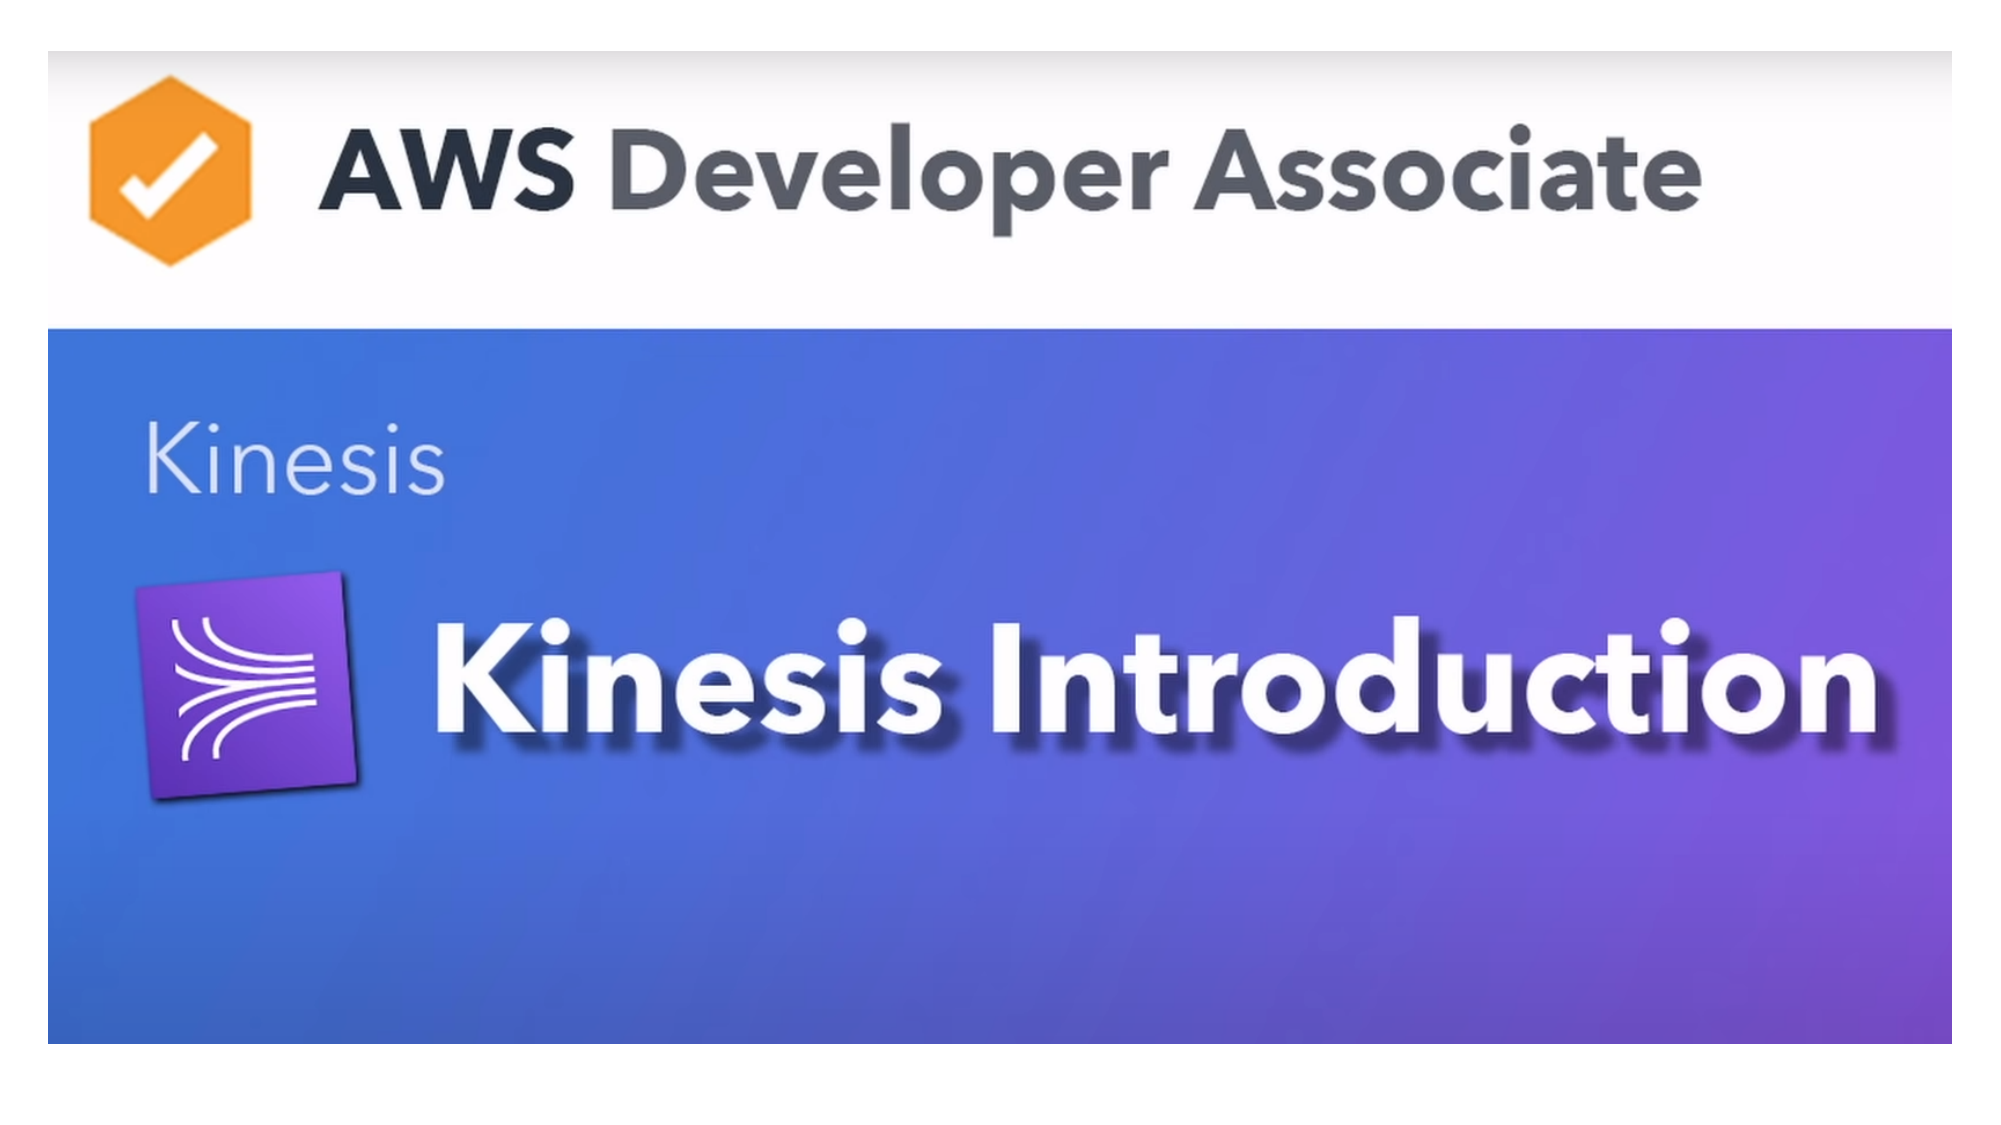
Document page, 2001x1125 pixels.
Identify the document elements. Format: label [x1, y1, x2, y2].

picture [48, 51, 1952, 1044]
